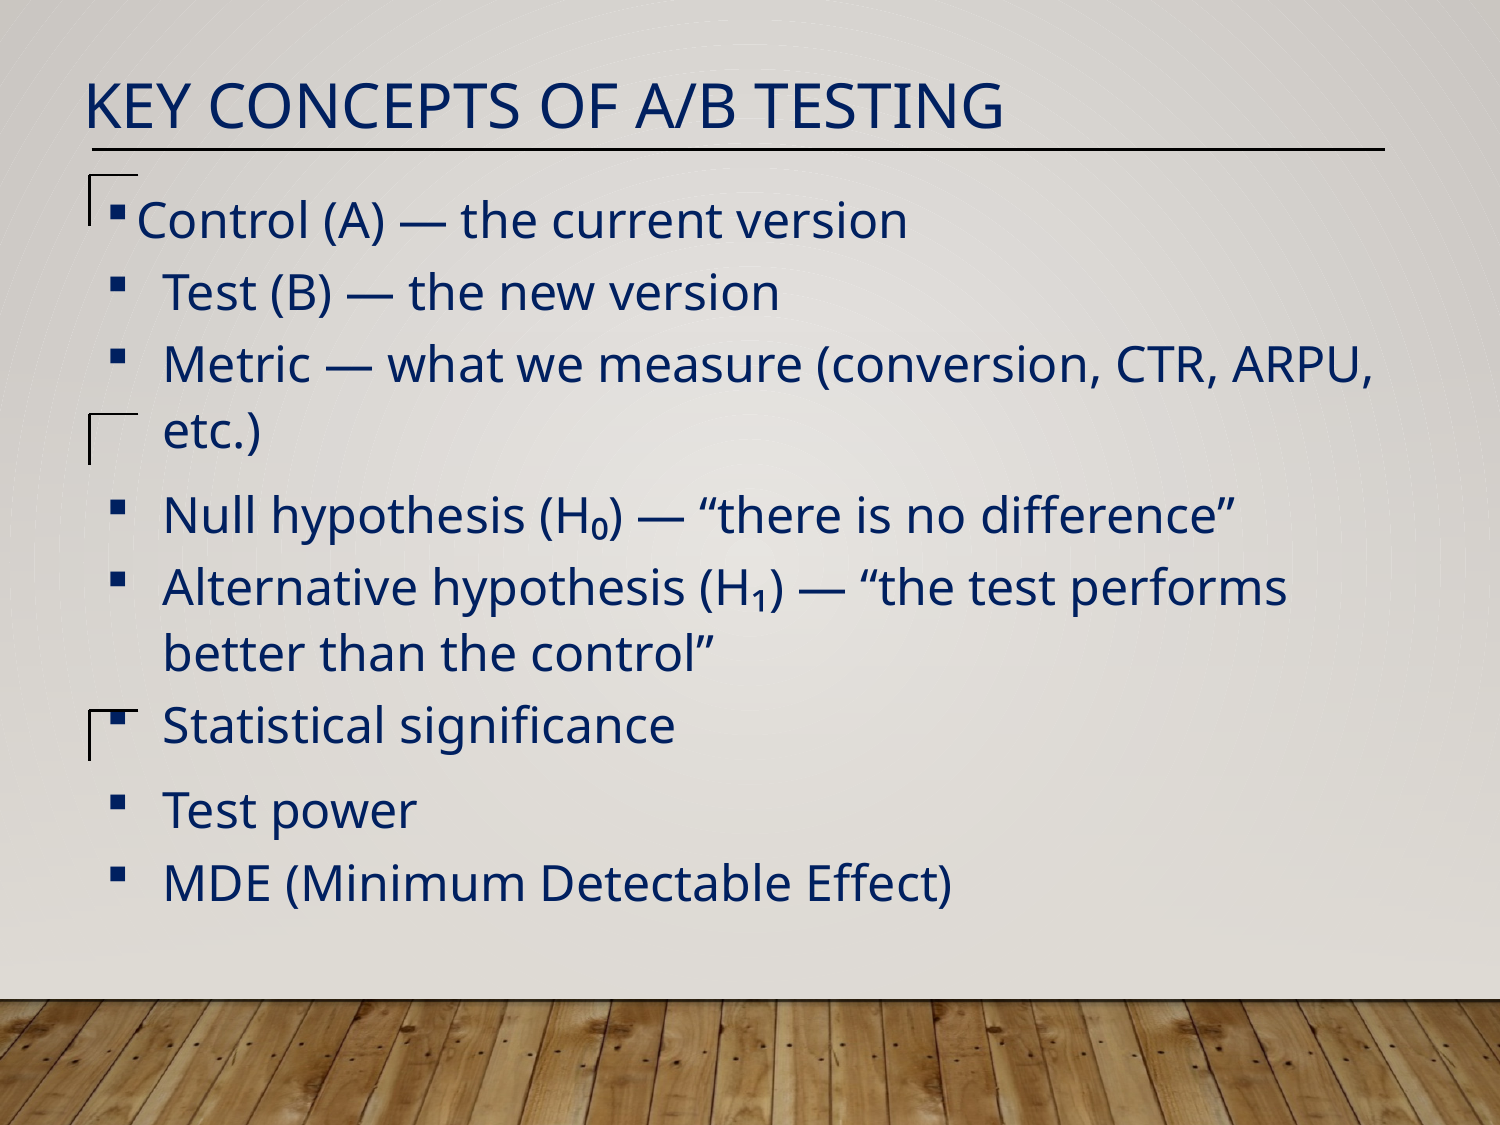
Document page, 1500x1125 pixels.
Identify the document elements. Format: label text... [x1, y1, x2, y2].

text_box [89, 174, 139, 227]
text_box Control (A) — the current version Test (B) — the new version Metric — what we measure (conversion, CTR, ARPU, etc.) Null hypothesis (H₀) — “there is no difference” Alternative hypothesis (H₁) — “the test performs better than the control” Statistical significance Test power MDE (Minimum Detectable Effect) [91, 175, 1442, 823]
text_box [89, 710, 139, 762]
picture [0, 999, 1500, 1125]
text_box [89, 413, 139, 466]
text_box Key Concepts of A/B Testing [68, 67, 1344, 150]
